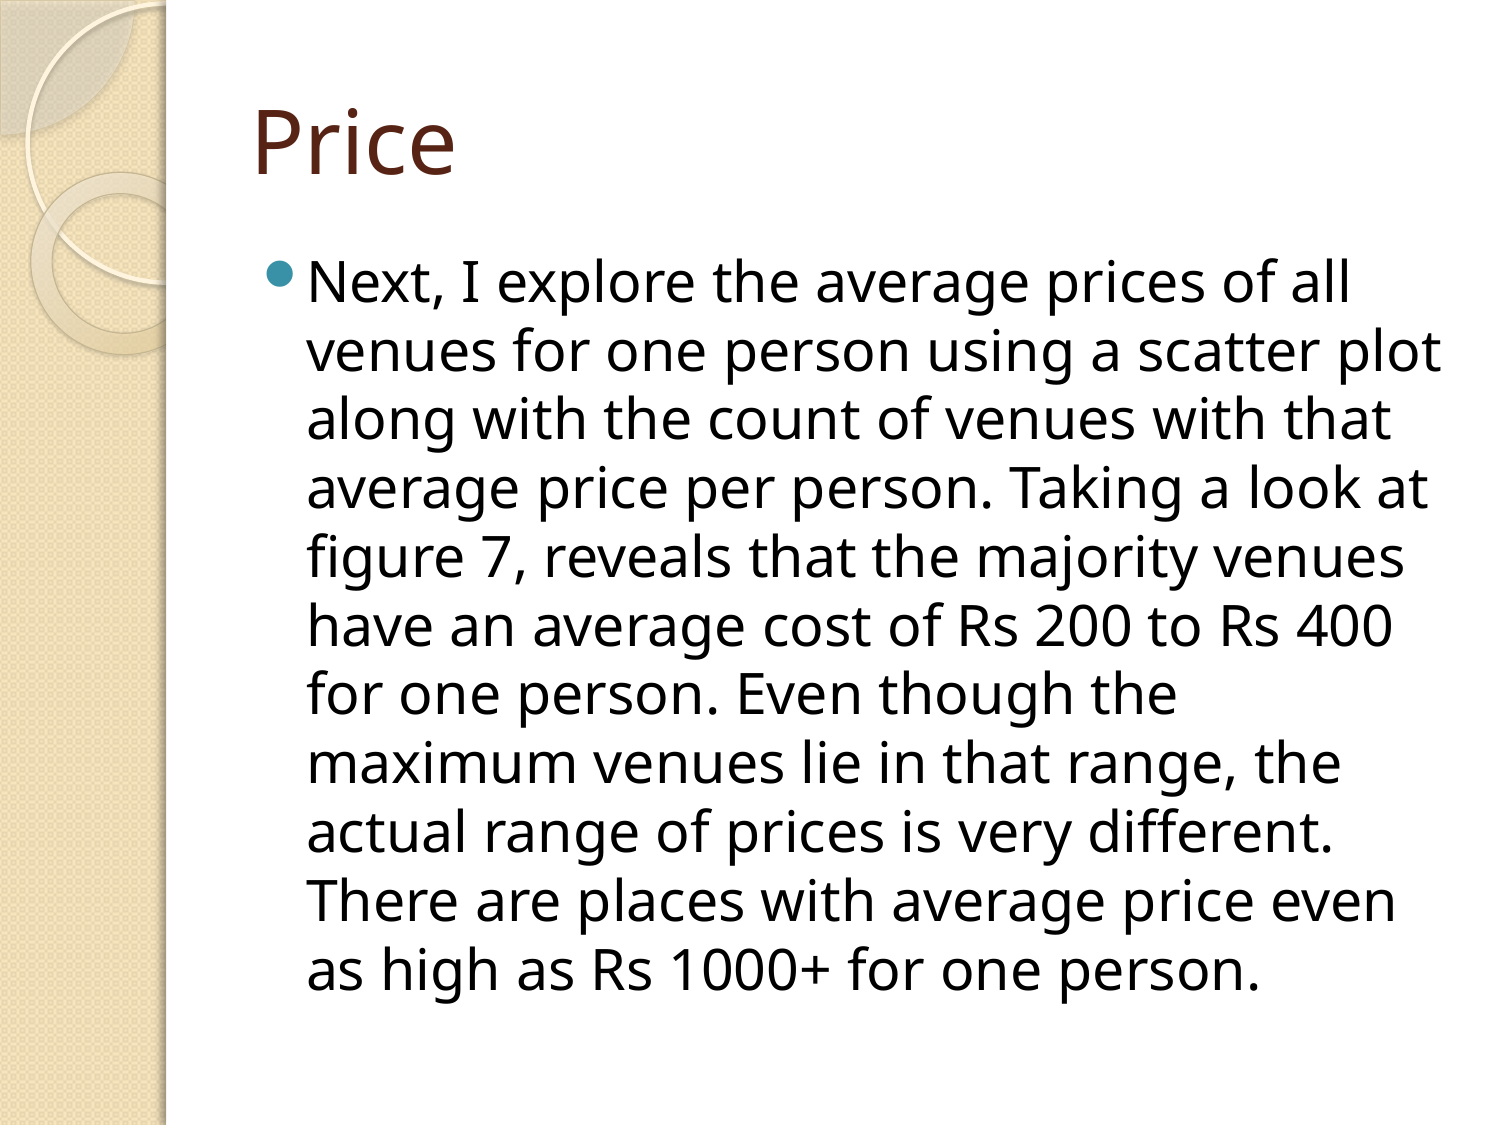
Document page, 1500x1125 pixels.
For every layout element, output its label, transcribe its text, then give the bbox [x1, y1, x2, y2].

title Price [235, 45, 1466, 233]
list Next, I explore the average prices of all venues for one person using a scatter plot along with the count of venues with that average price per person. Taking a look at figure 7, reveals that the majority venues have an average cost of Rs 200 to Rs 400 for one person. Even though the maximum venues lie in that range, the actual range of prices is very different. There are places with average price even as high as Rs 1000+ for one person. [235, 237, 1466, 1025]
